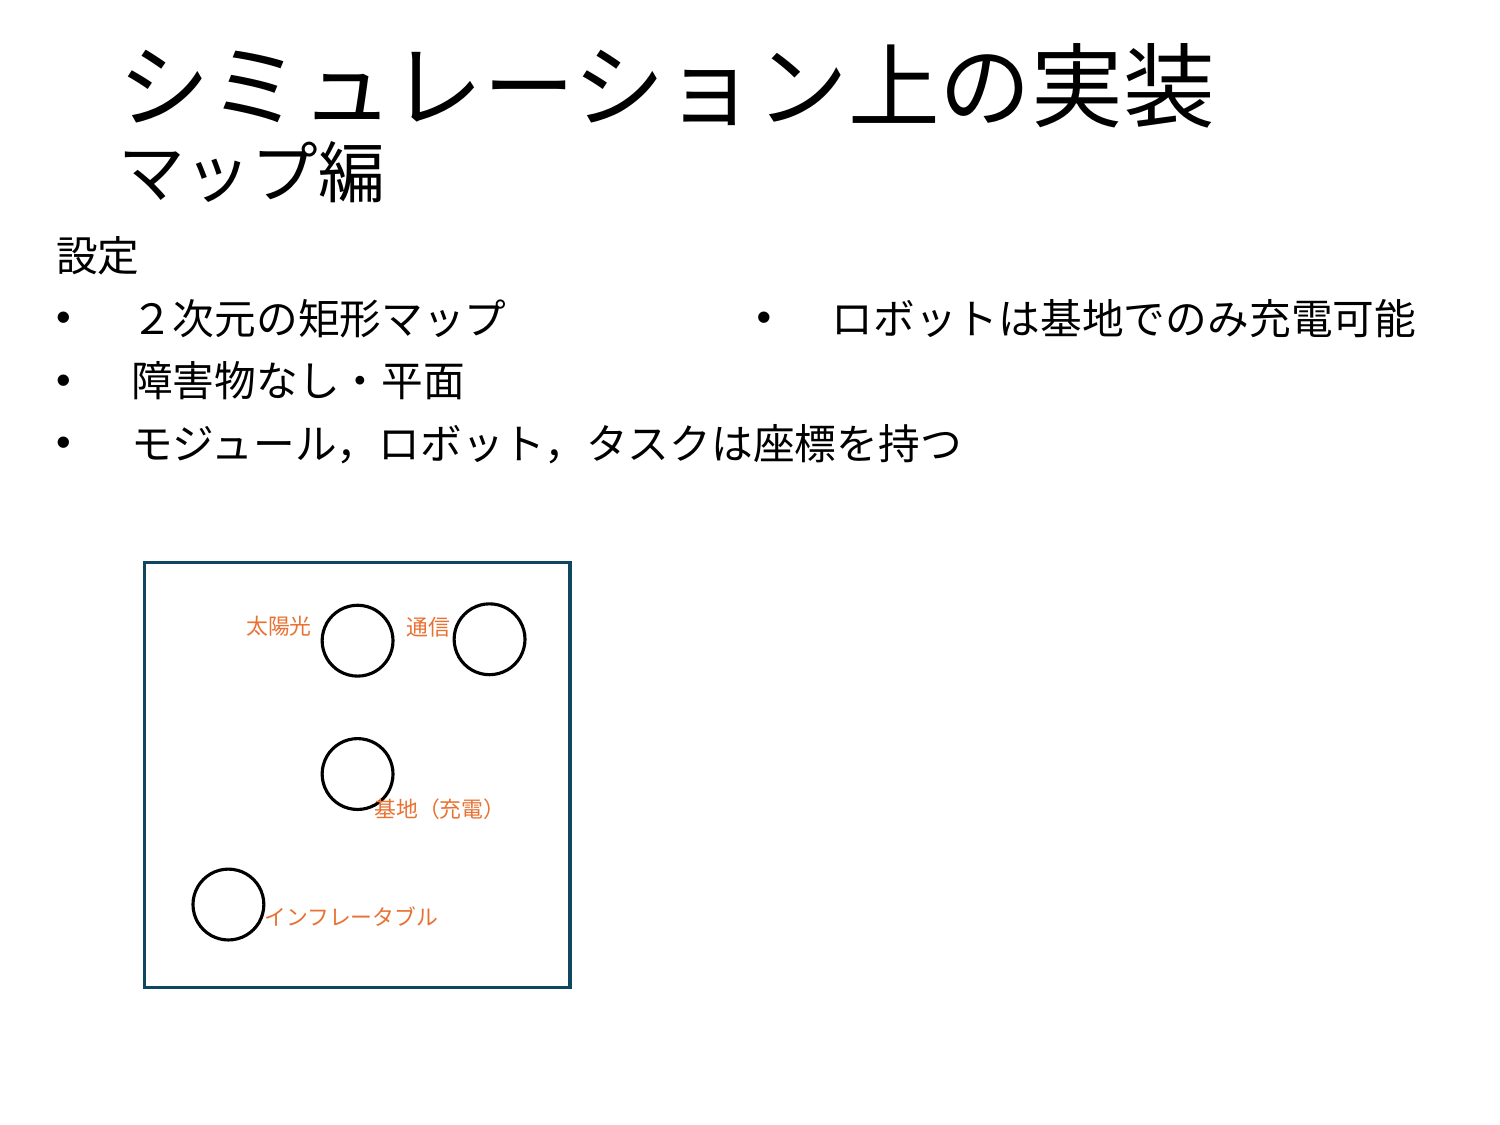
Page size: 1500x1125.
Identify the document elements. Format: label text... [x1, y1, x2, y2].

text_box 基地（充電） [356, 788, 524, 830]
text_box [453, 602, 527, 677]
text_box インフレータブル [248, 895, 455, 937]
text_box [191, 867, 265, 942]
text_box 太陽光 [213, 605, 346, 647]
title シミュレーション上の実装 マップ編 [103, 17, 1397, 222]
text_box 設定 ２次元の矩形マップ 障害物なし・平面 モジュール，ロボット，タスクは座標を持つ [41, 222, 1451, 475]
text_box [320, 737, 395, 811]
text_box [143, 561, 572, 989]
text_box 通信 [351, 606, 506, 648]
text_box ロボットは基地でのみ充電可能 [741, 222, 1451, 350]
text_box [321, 603, 394, 678]
